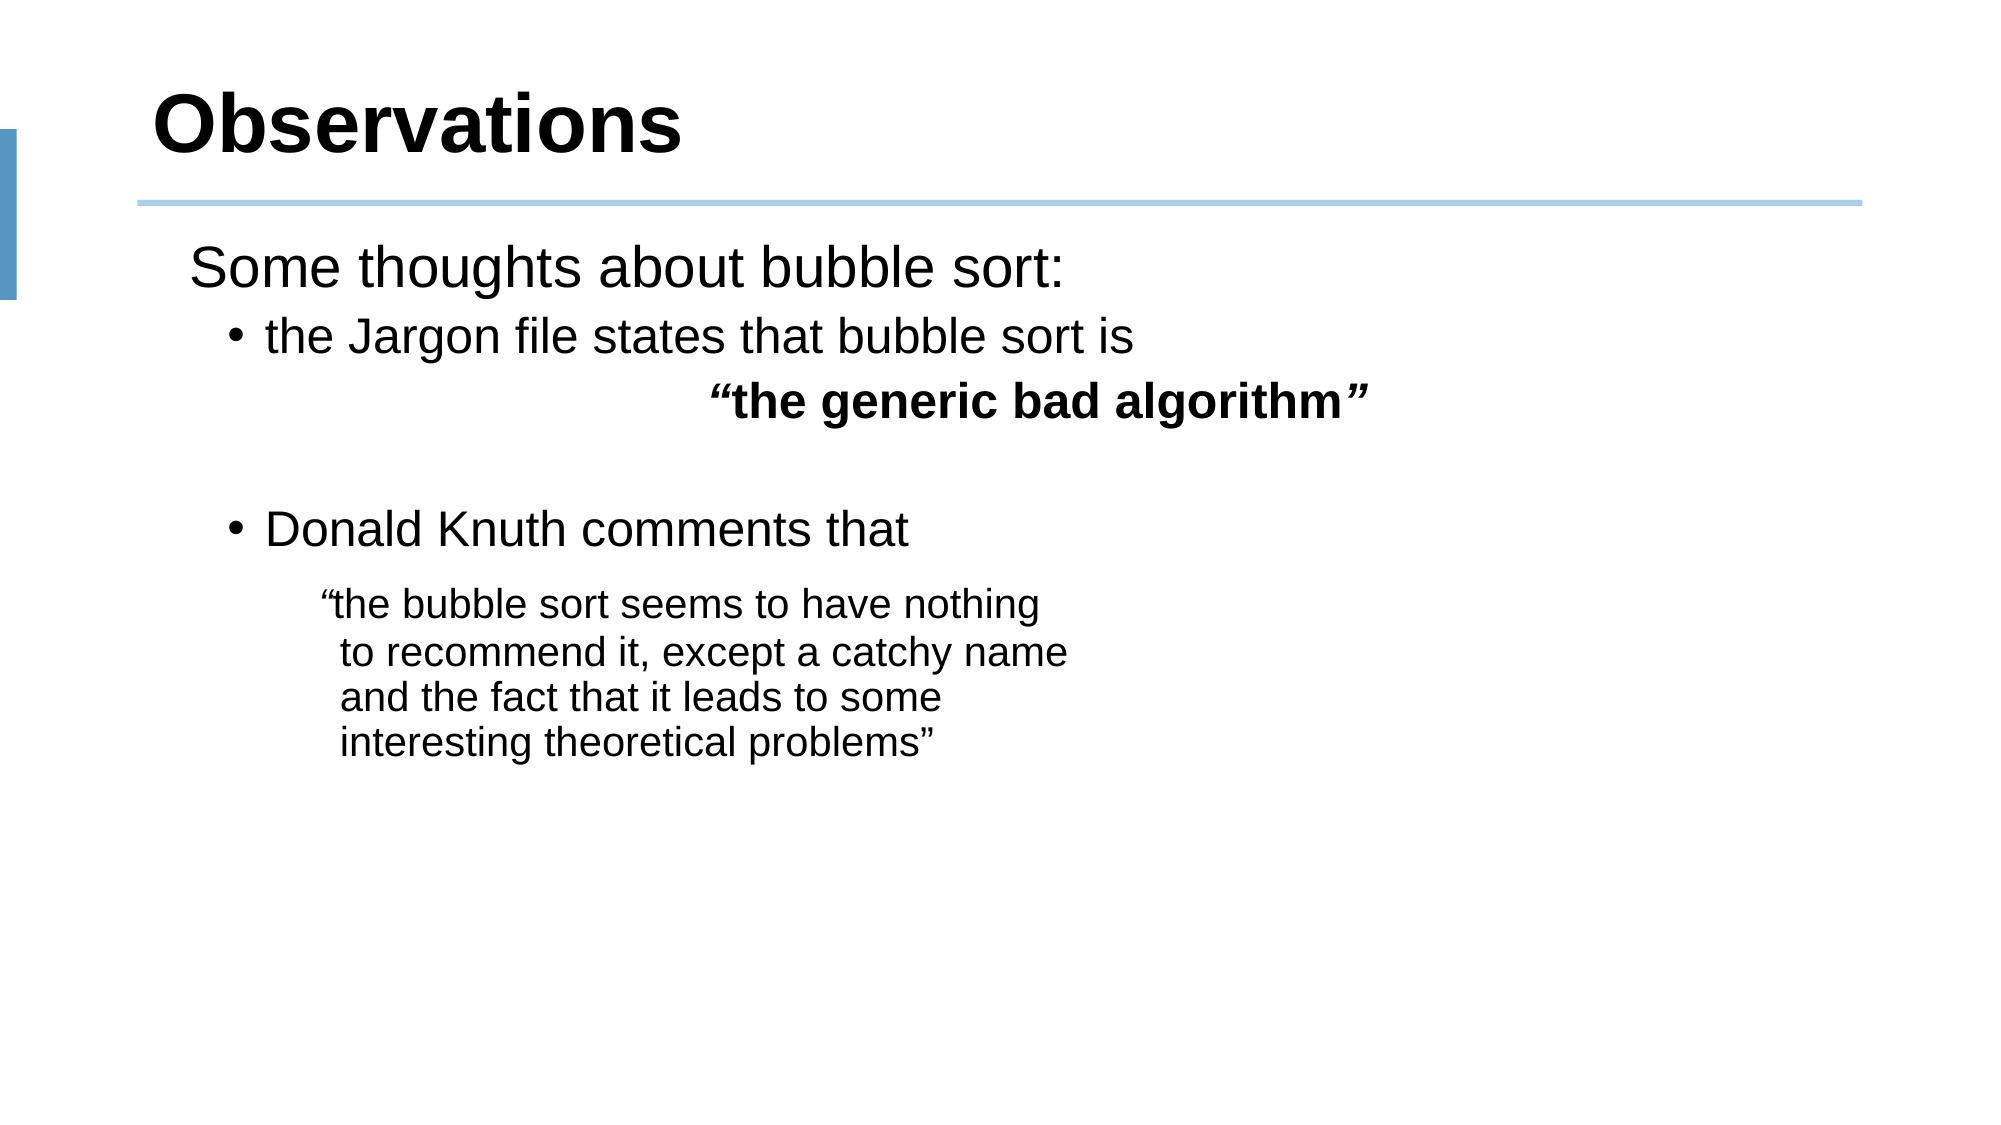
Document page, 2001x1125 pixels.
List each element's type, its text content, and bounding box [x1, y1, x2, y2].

title Observations [137, 42, 1863, 208]
list Some thoughts about bubble sort: the Jargon file states that bubble sort is “the generic bad algorithm” Donald Knuth comments that “the bubble sort seems to have nothing to recommend it, except a catchy name and the fact that it leads to some interesting theoretical problems” [137, 229, 1863, 1014]
